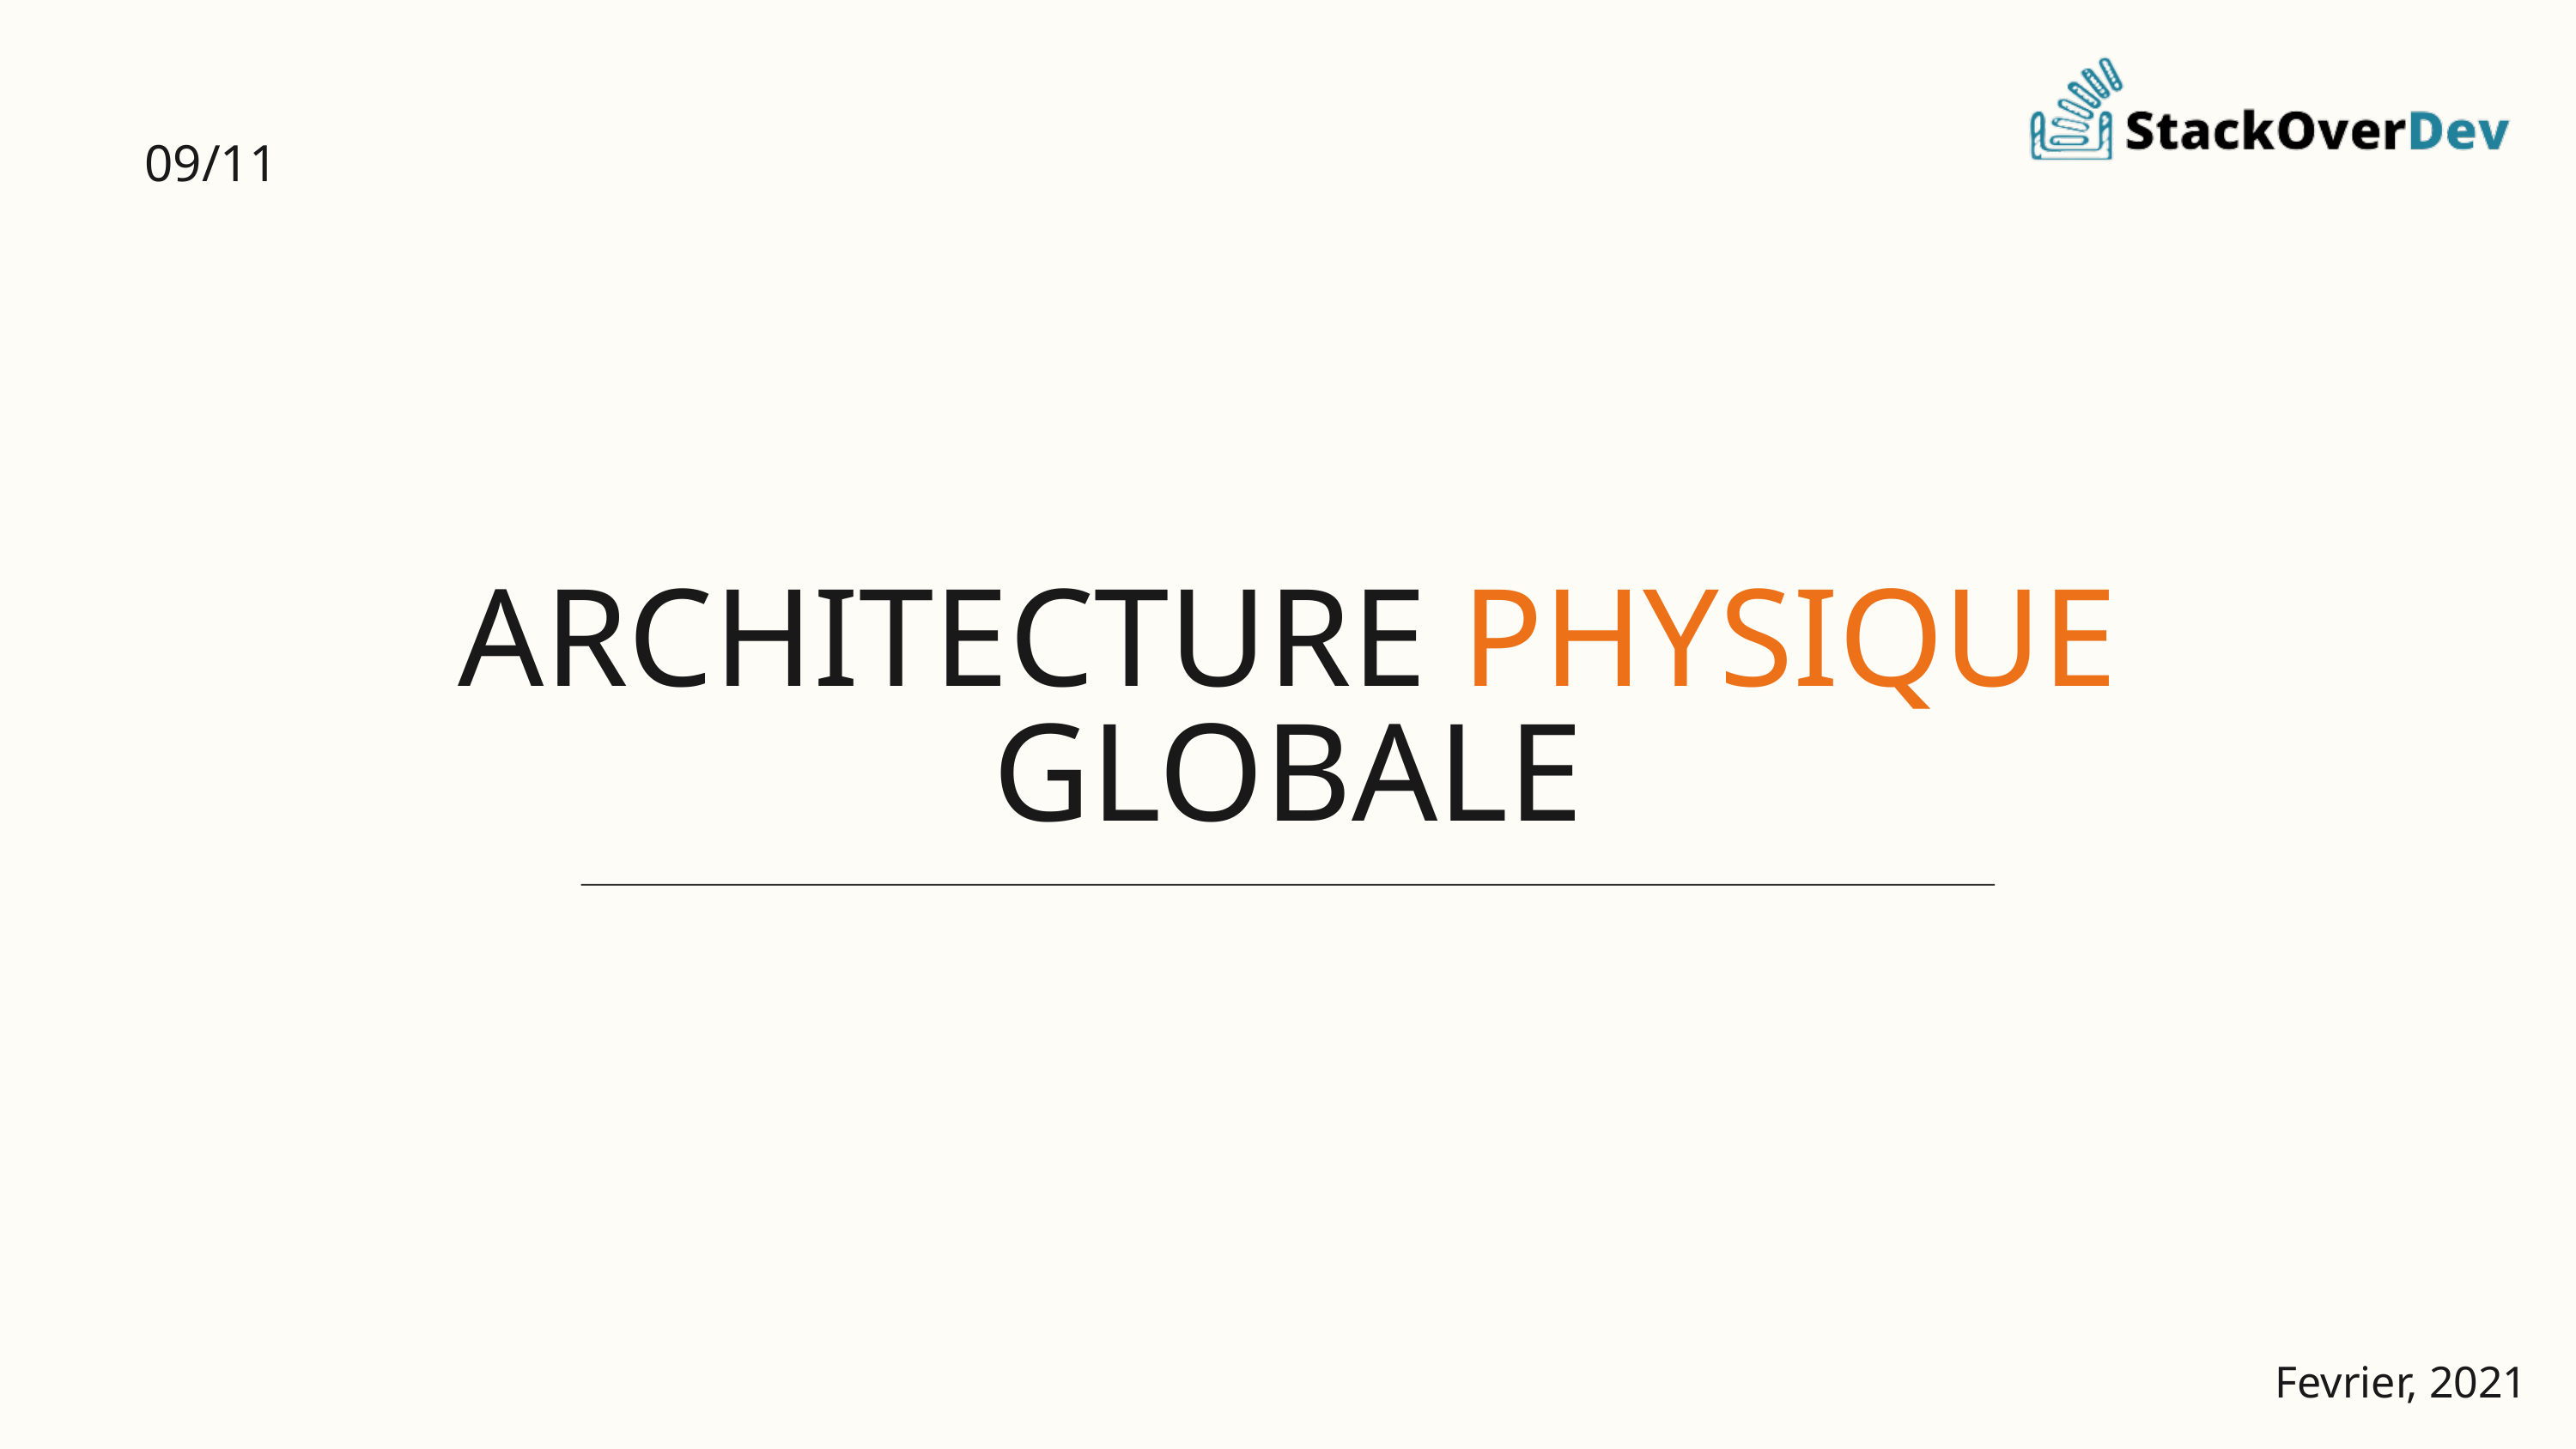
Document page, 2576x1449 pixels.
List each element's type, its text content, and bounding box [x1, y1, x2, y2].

picture [1929, 44, 2573, 183]
text_box 09/11 [144, 121, 301, 191]
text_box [373, 562, 2203, 886]
text_box Fevrier, 2021 [2202, 1346, 2528, 1407]
